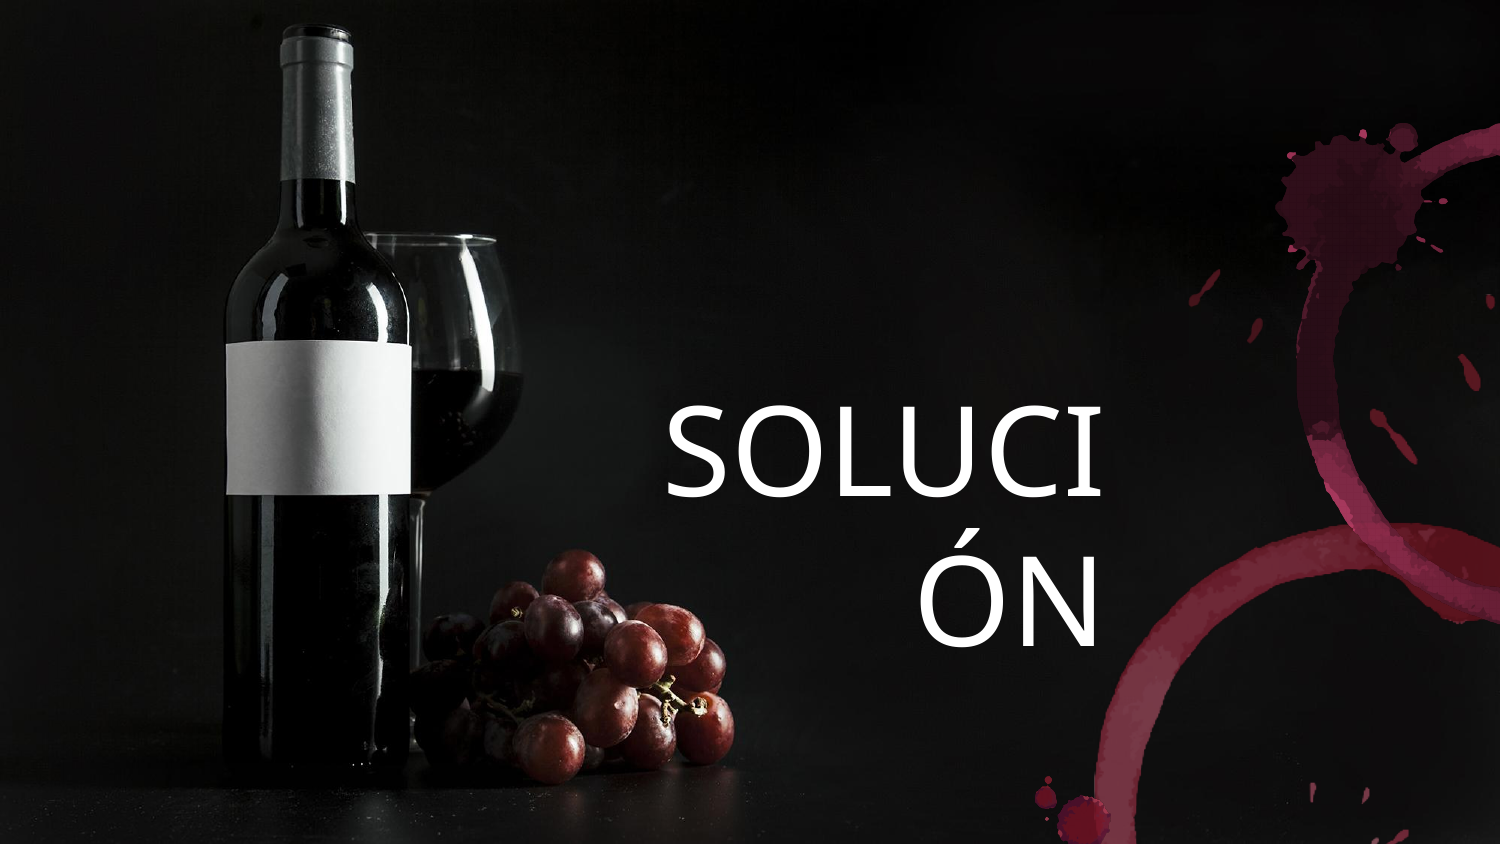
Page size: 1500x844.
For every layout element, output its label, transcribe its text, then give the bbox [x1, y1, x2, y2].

title SOLUCIÓN [563, 356, 1122, 488]
picture [0, 0, 1500, 844]
